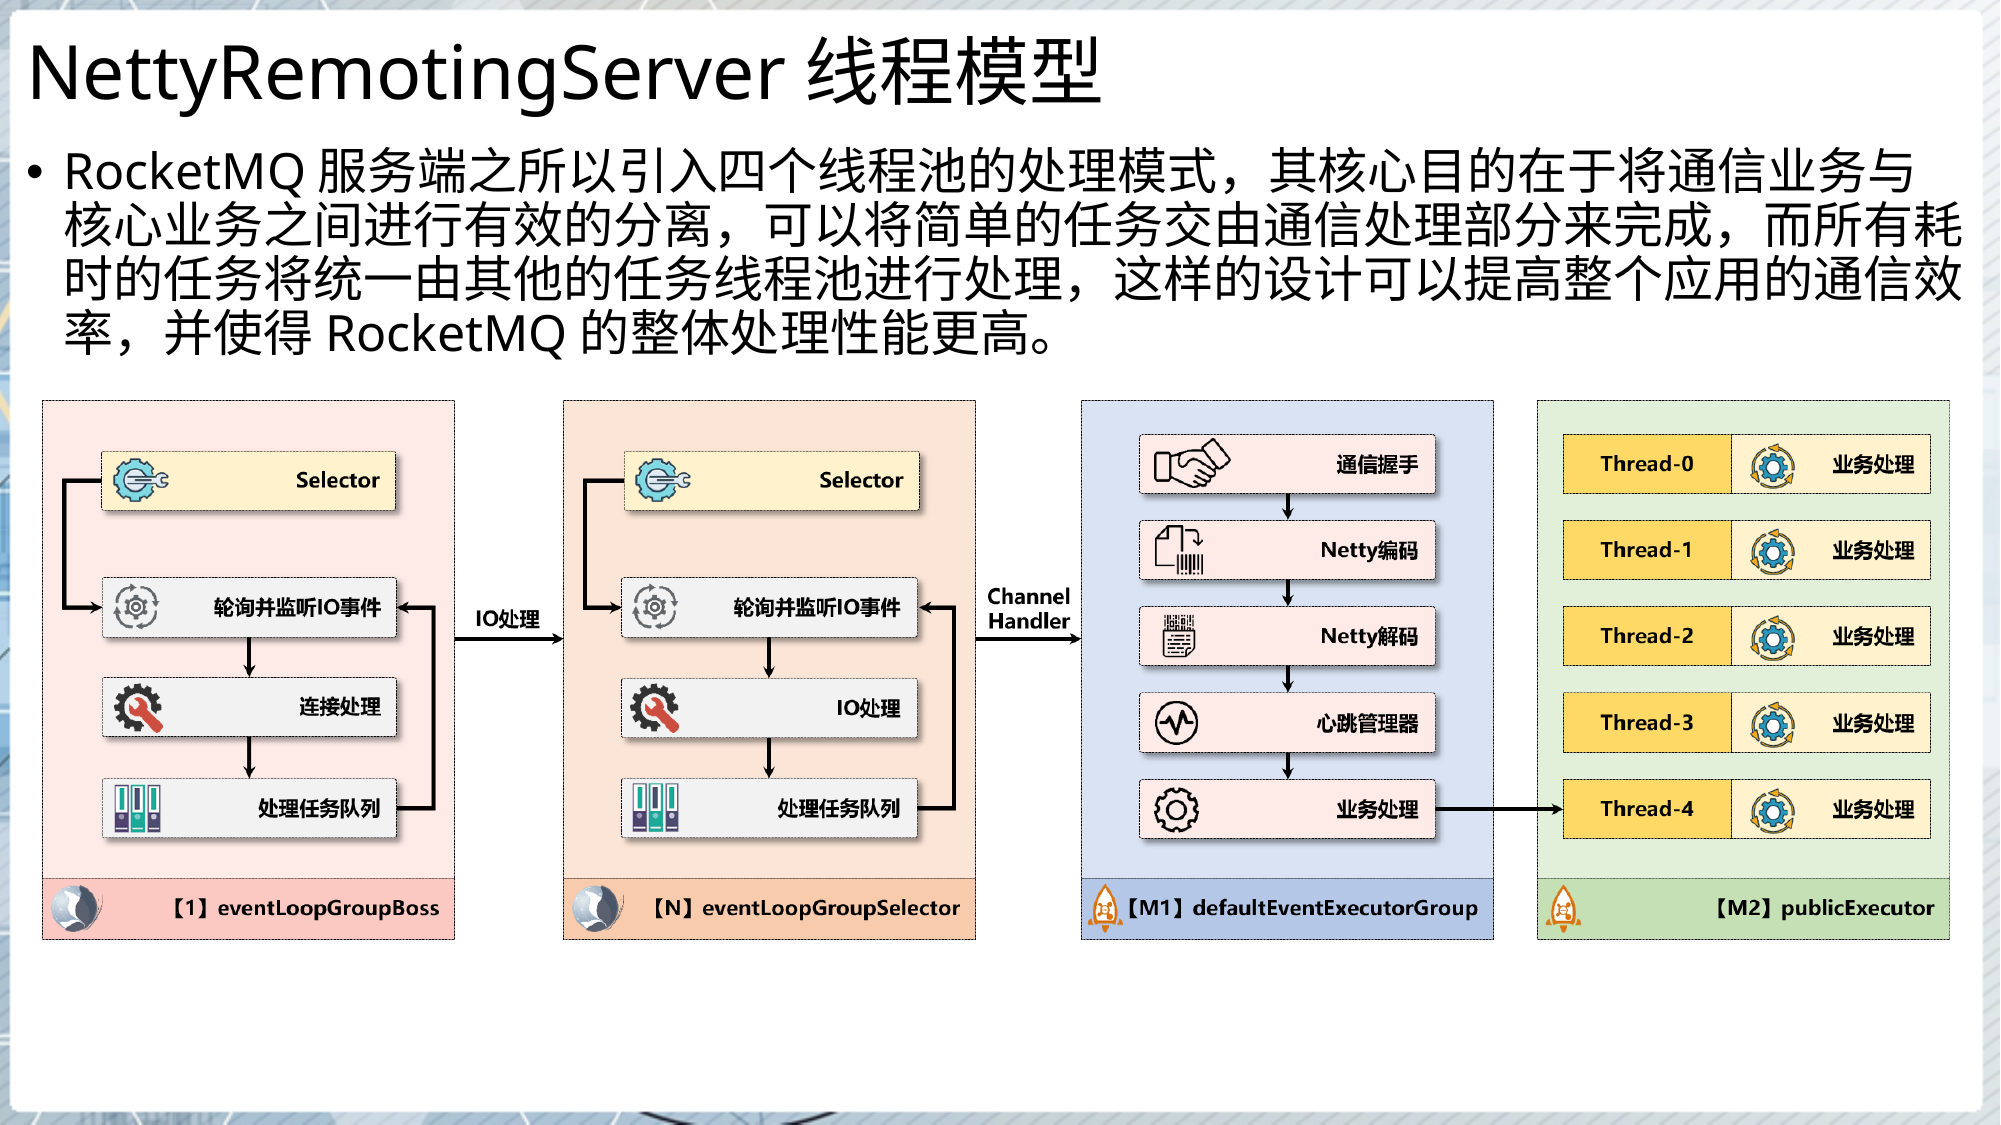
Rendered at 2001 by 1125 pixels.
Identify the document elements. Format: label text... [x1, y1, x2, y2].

picture [0, 0, 2000, 1125]
list RocketMQ服务端之所以引入四个线程池的处理模式，其核心目的在于将通信业务与核心业务之间进行有效的分离，可以将简单的任务交由通信处理部分来完成，而所有耗时的任务将统一由其他的任务线程池进行处理，这样的设计可以提高整个应用的通信效率，并使得RocketMQ的整体处理性能更高。 [11, 139, 1983, 1113]
title NettyRemotingServer线程模型 [11, 11, 1983, 139]
